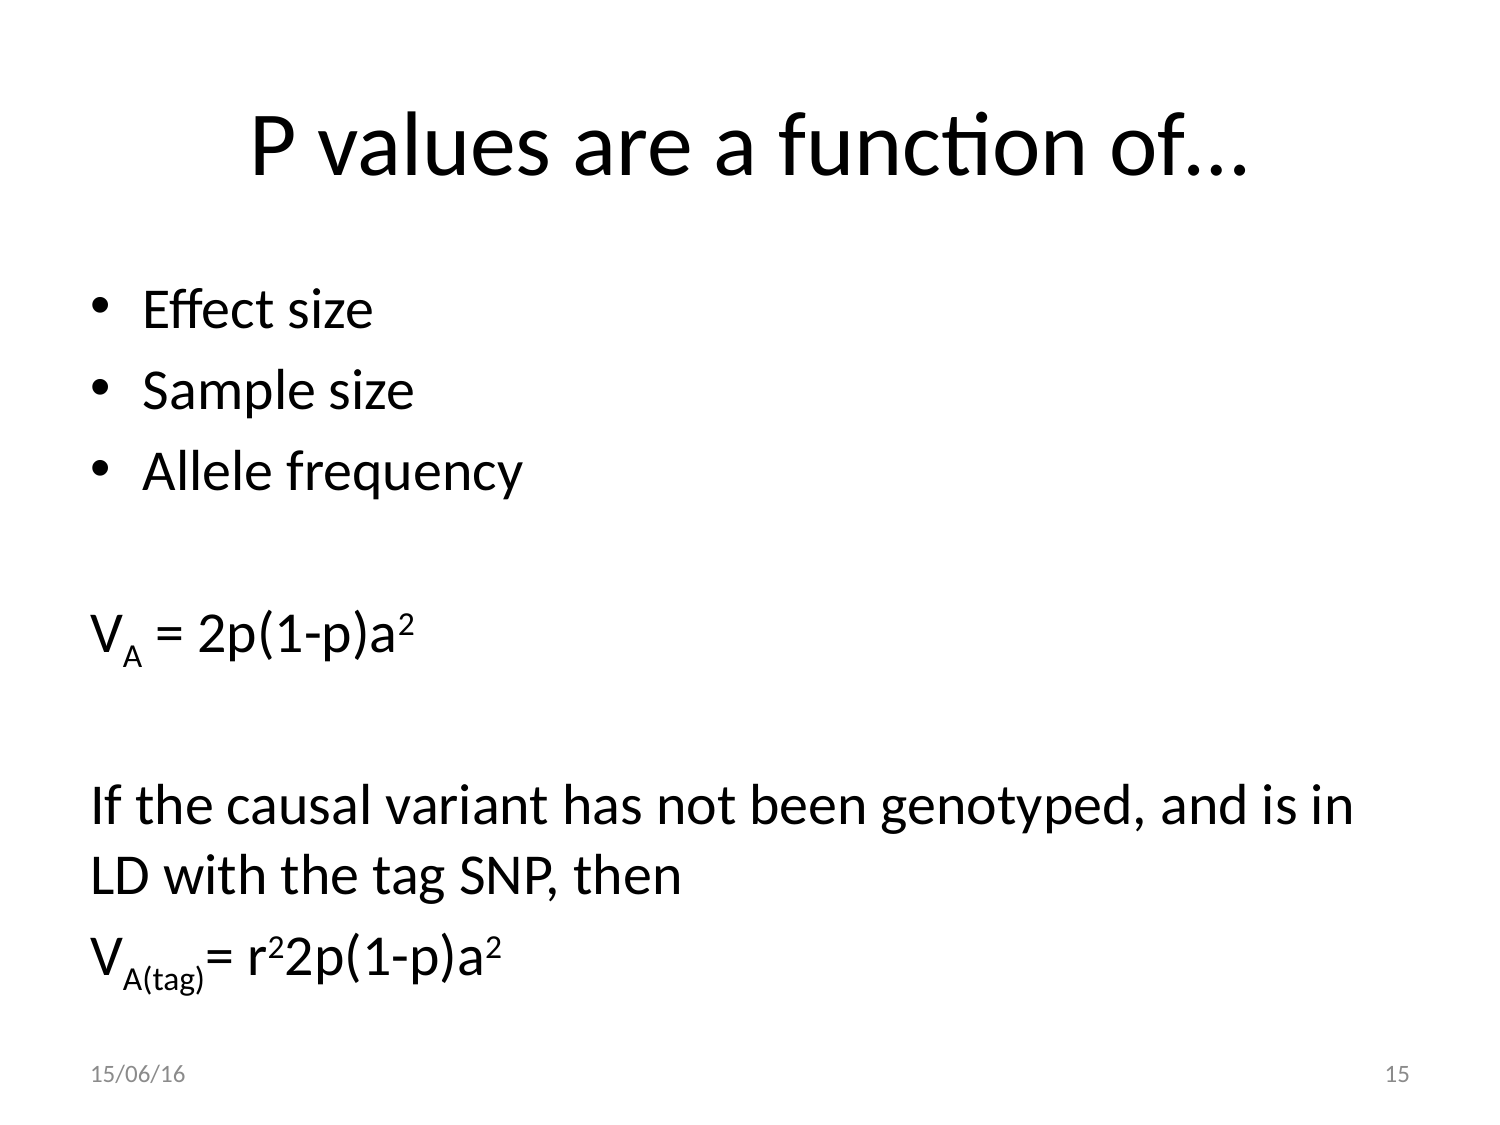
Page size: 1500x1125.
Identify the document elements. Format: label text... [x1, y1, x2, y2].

list Effect size Sample size Allele frequency VA = 2p(1-p)a2 If the causal variant has not been genotyped, and is in LD with the tag SNP, then VA(tag)= r22p(1-p)a2 [75, 262, 1425, 1005]
title P values are a function of… [75, 45, 1425, 233]
